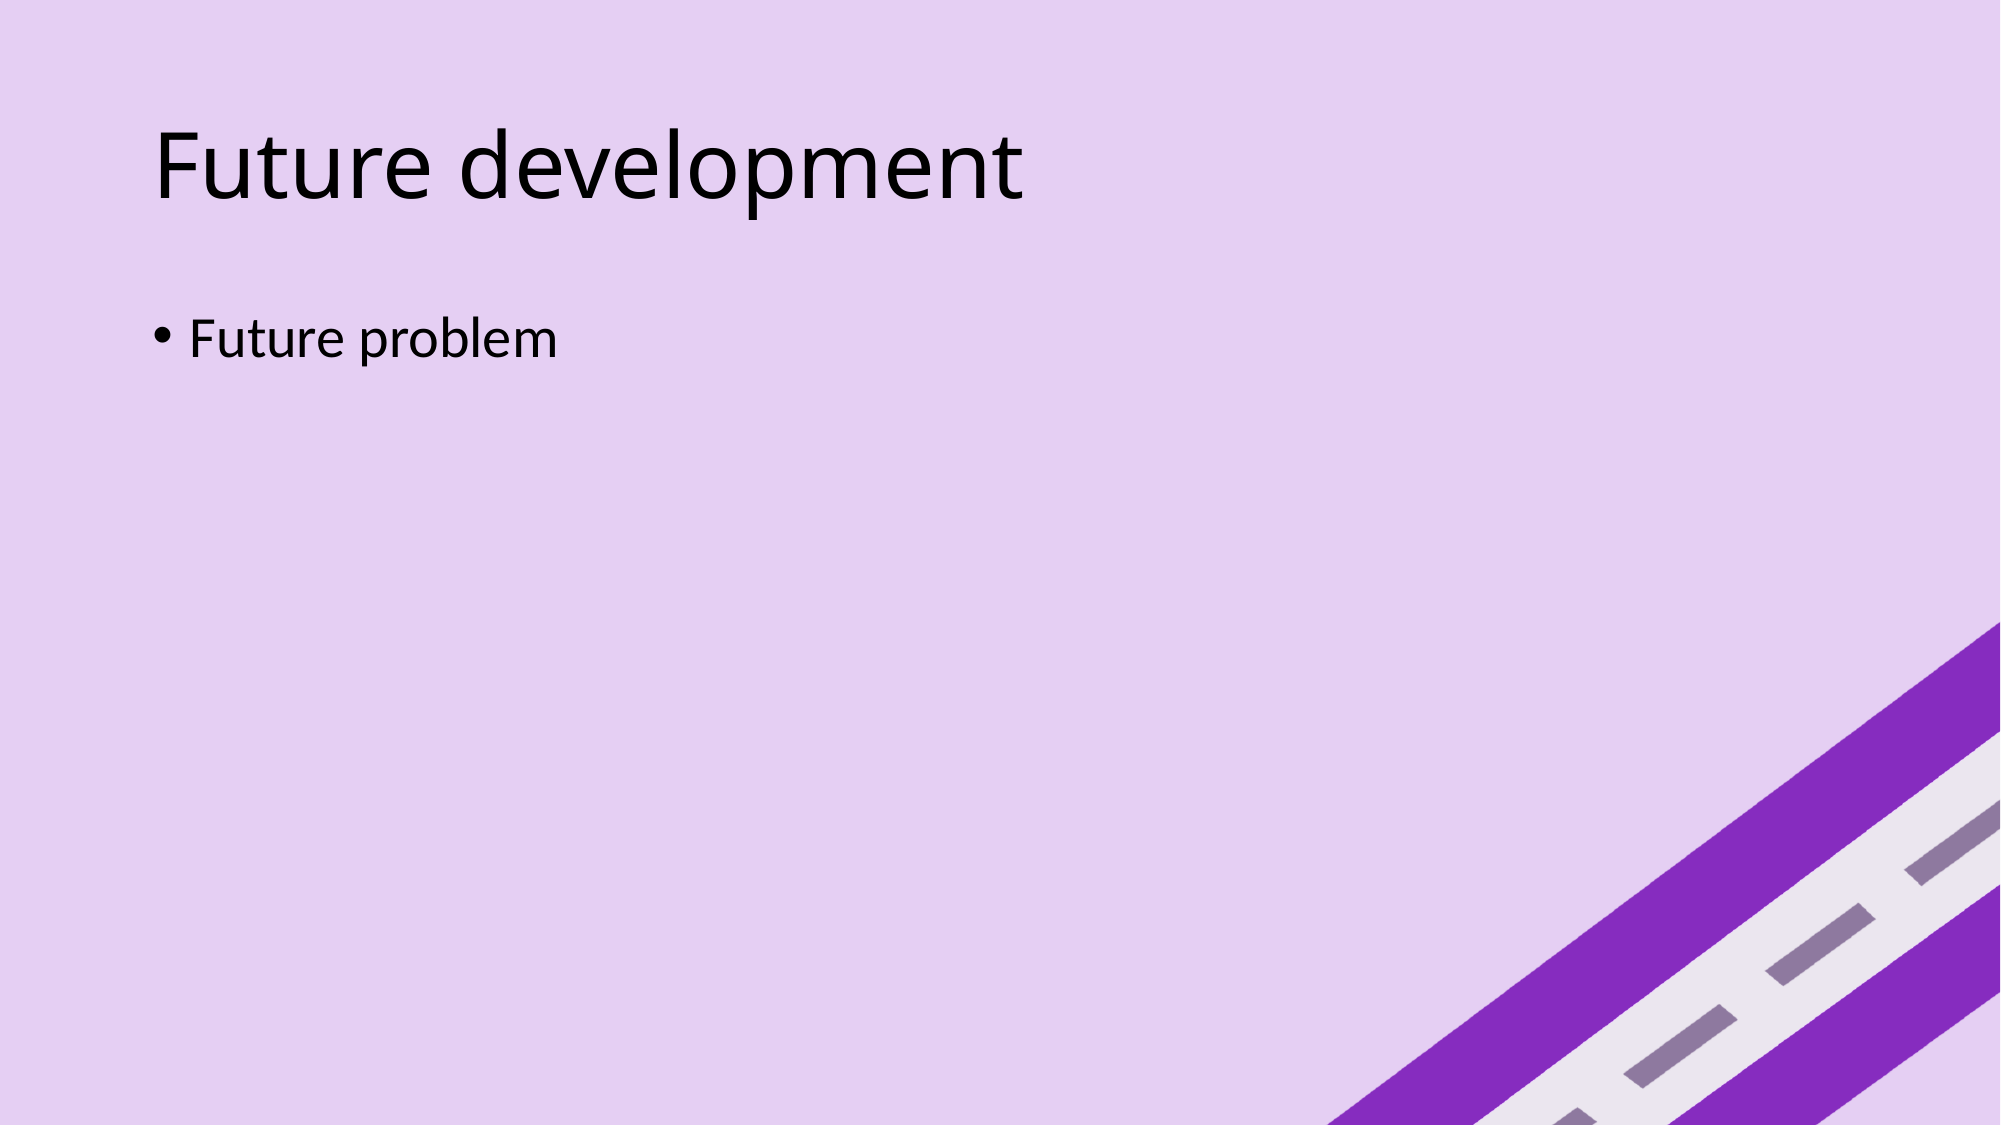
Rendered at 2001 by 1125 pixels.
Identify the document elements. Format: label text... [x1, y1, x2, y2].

title Future development [137, 59, 1863, 278]
picture [0, 0, 2001, 1125]
list Future problem [137, 299, 1863, 1014]
